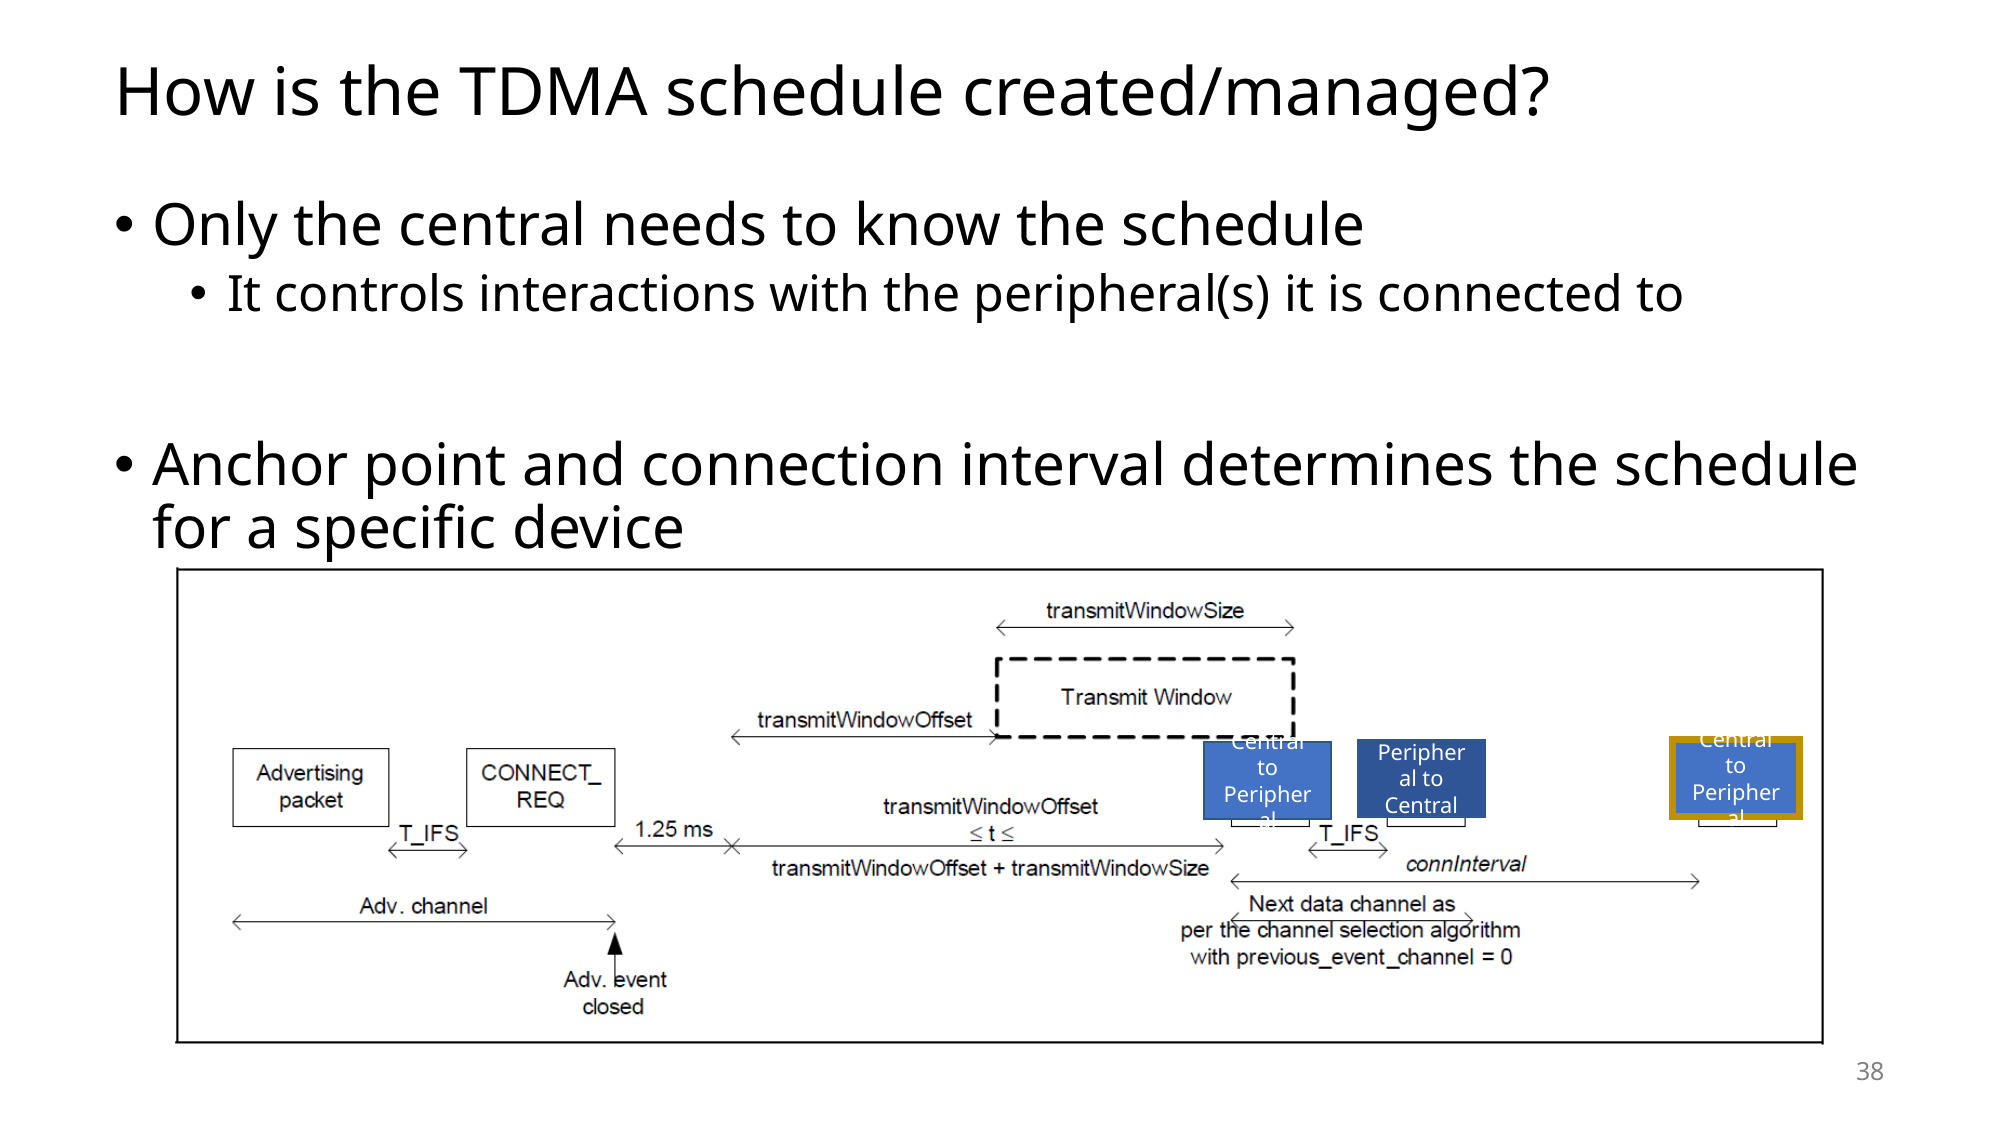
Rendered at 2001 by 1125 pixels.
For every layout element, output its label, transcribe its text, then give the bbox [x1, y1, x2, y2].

slide_number 38 [1749, 1042, 1900, 1103]
list Only the central needs to know the schedule It controls interactions with the peripheral(s) it is connected to Anchor point and connection interval determines the schedule for a specific device [99, 187, 1900, 1013]
title How is the TDMA schedule created/managed? [99, 37, 1900, 150]
picture [172, 562, 1827, 1050]
